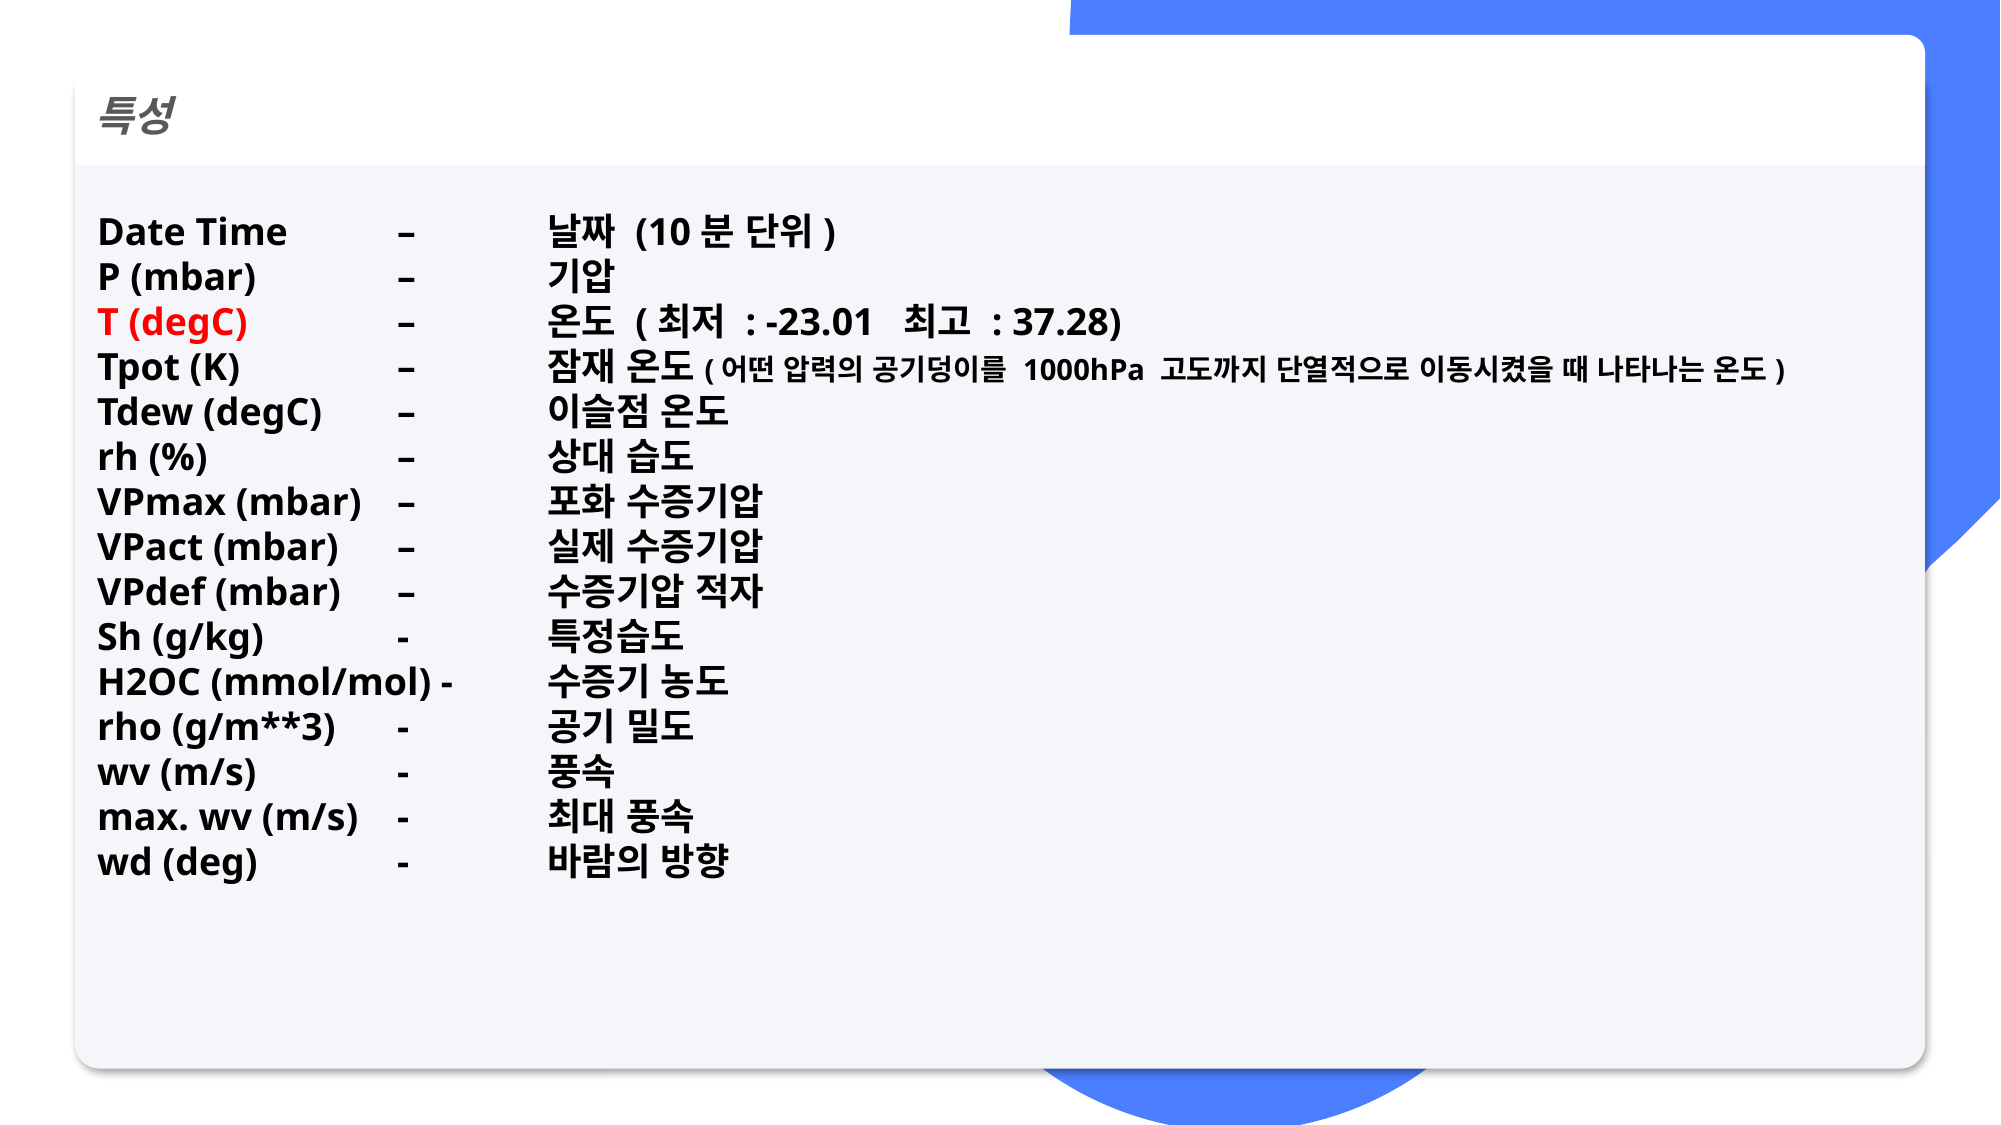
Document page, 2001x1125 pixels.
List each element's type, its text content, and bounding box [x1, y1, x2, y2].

text_box [1055, 1079, 1414, 1125]
text_box 특성 [73, 33, 1927, 166]
text_box [1068, 0, 2000, 563]
text_box Date Time – 날짜 (10분 단위) P (mbar) – 기압 T (degC) – 온도 (최저 : -23.01 최고 : 37.28) Tpot (K) – 잠재 온도(어떤 압력의 공기덩이를 1000hPa 고도까지 단열적으로 이동시켰을 때 나타나는 온도) Tdew (degC) – 이슬점 온도 rh (%) – 상대 습도 VPmax (mbar) – 포화 수증기압 VPact (mbar) – 실제 수증기압 VPdef (mbar) – 수증기압 적자 Sh (g/kg) - 특정습도 H2OC (mmol/mol) - 수증기 농도 rho (g/m**3) - 공기 밀도 wv (m/s) - 풍속 max. wv (m/s) - 최대 풍속 wd (deg) - 바람의 방향 [73, 166, 1927, 1070]
